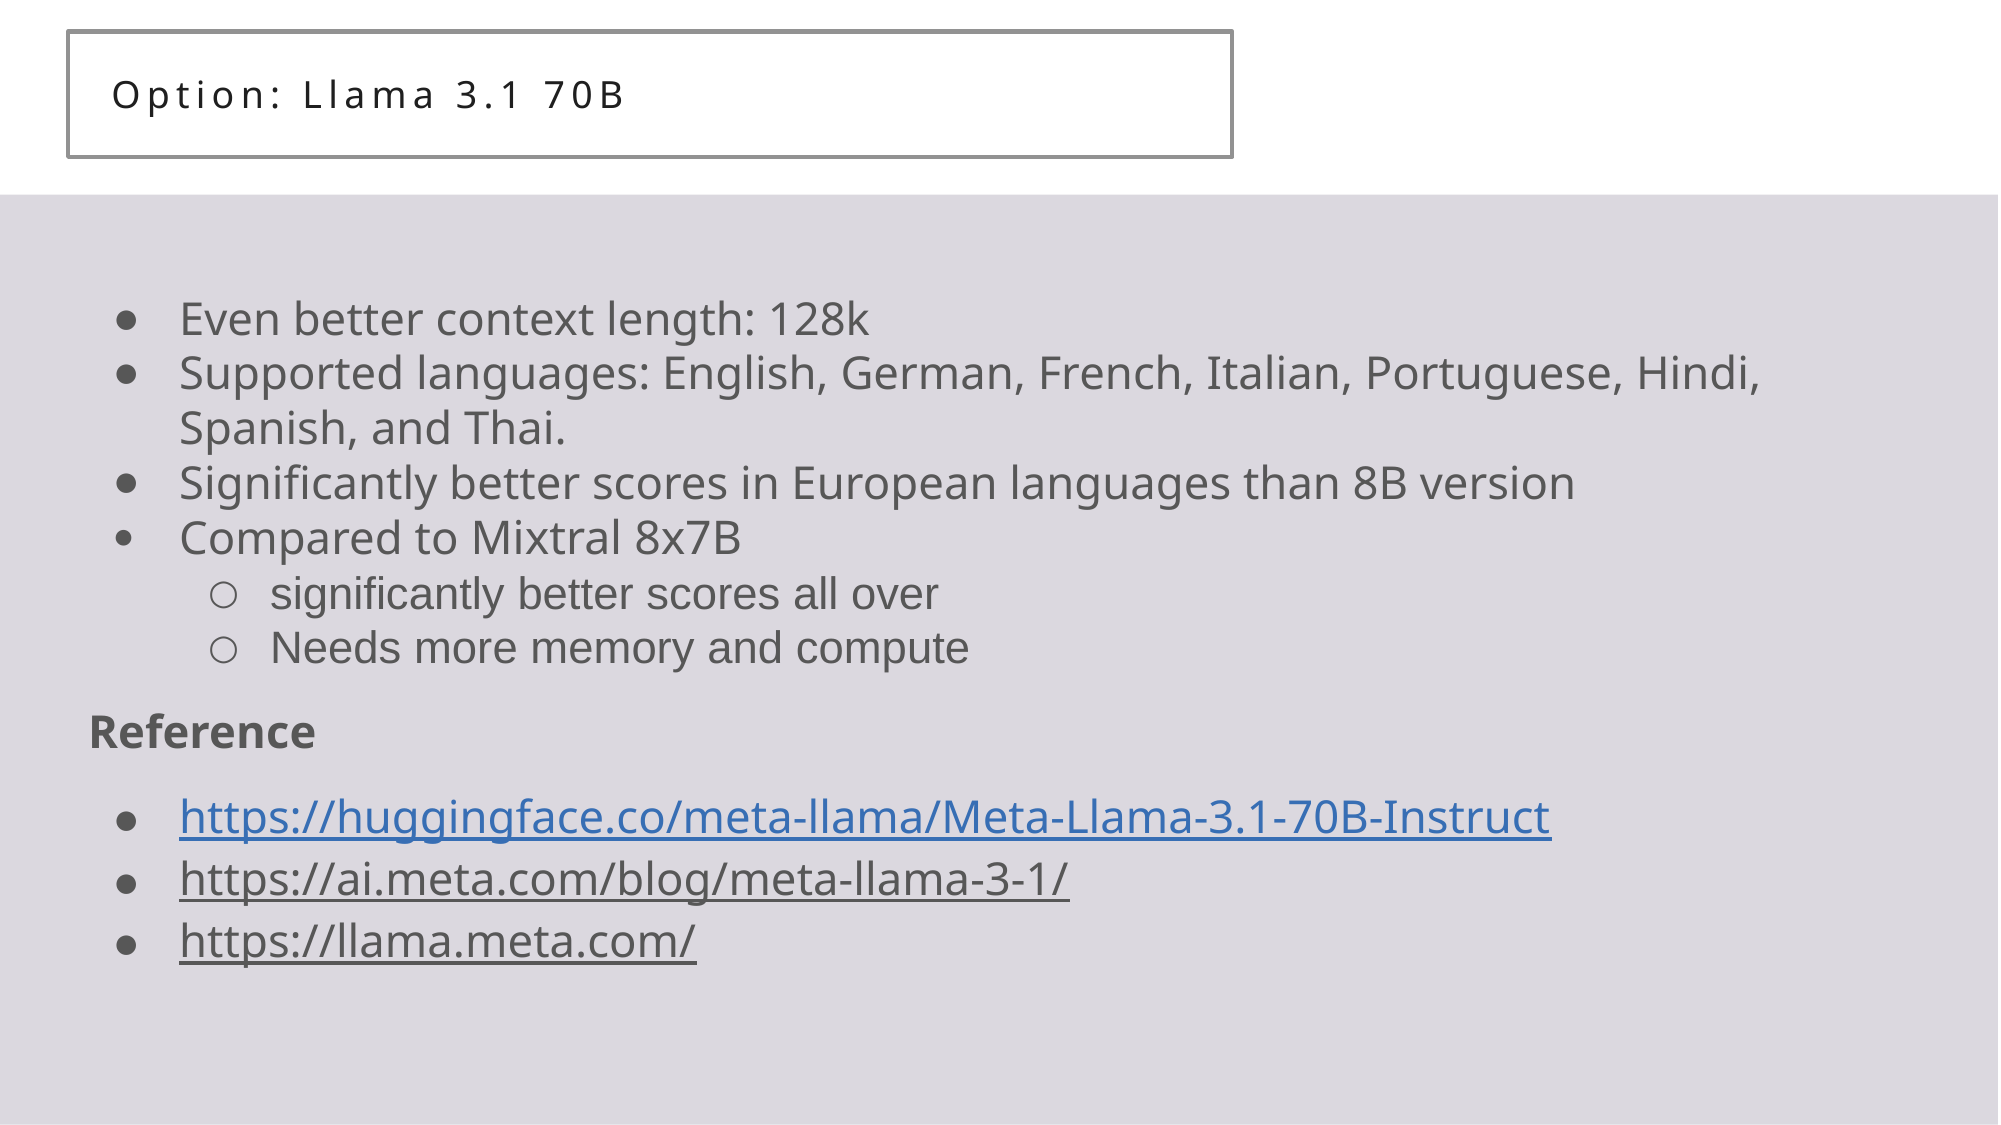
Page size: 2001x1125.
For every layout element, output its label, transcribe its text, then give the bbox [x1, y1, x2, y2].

list Even better context length: 128k Supported languages: English, German, French, Italian, Portuguese, Hindi, Spanish, and Thai. Significantly better scores in European languages than 8B version Compared to Mixtral 8x7B significantly better scores all over Needs more memory and compute Reference https://huggingface.co/meta-llama/Meta-Llama-3.1-70B-Instruct https://ai.meta.com/blog/meta-llama-3-1/ https://llama.meta.com/ [68, 269, 1932, 1000]
title Option: Llama 3.1 70B [91, 51, 1218, 137]
